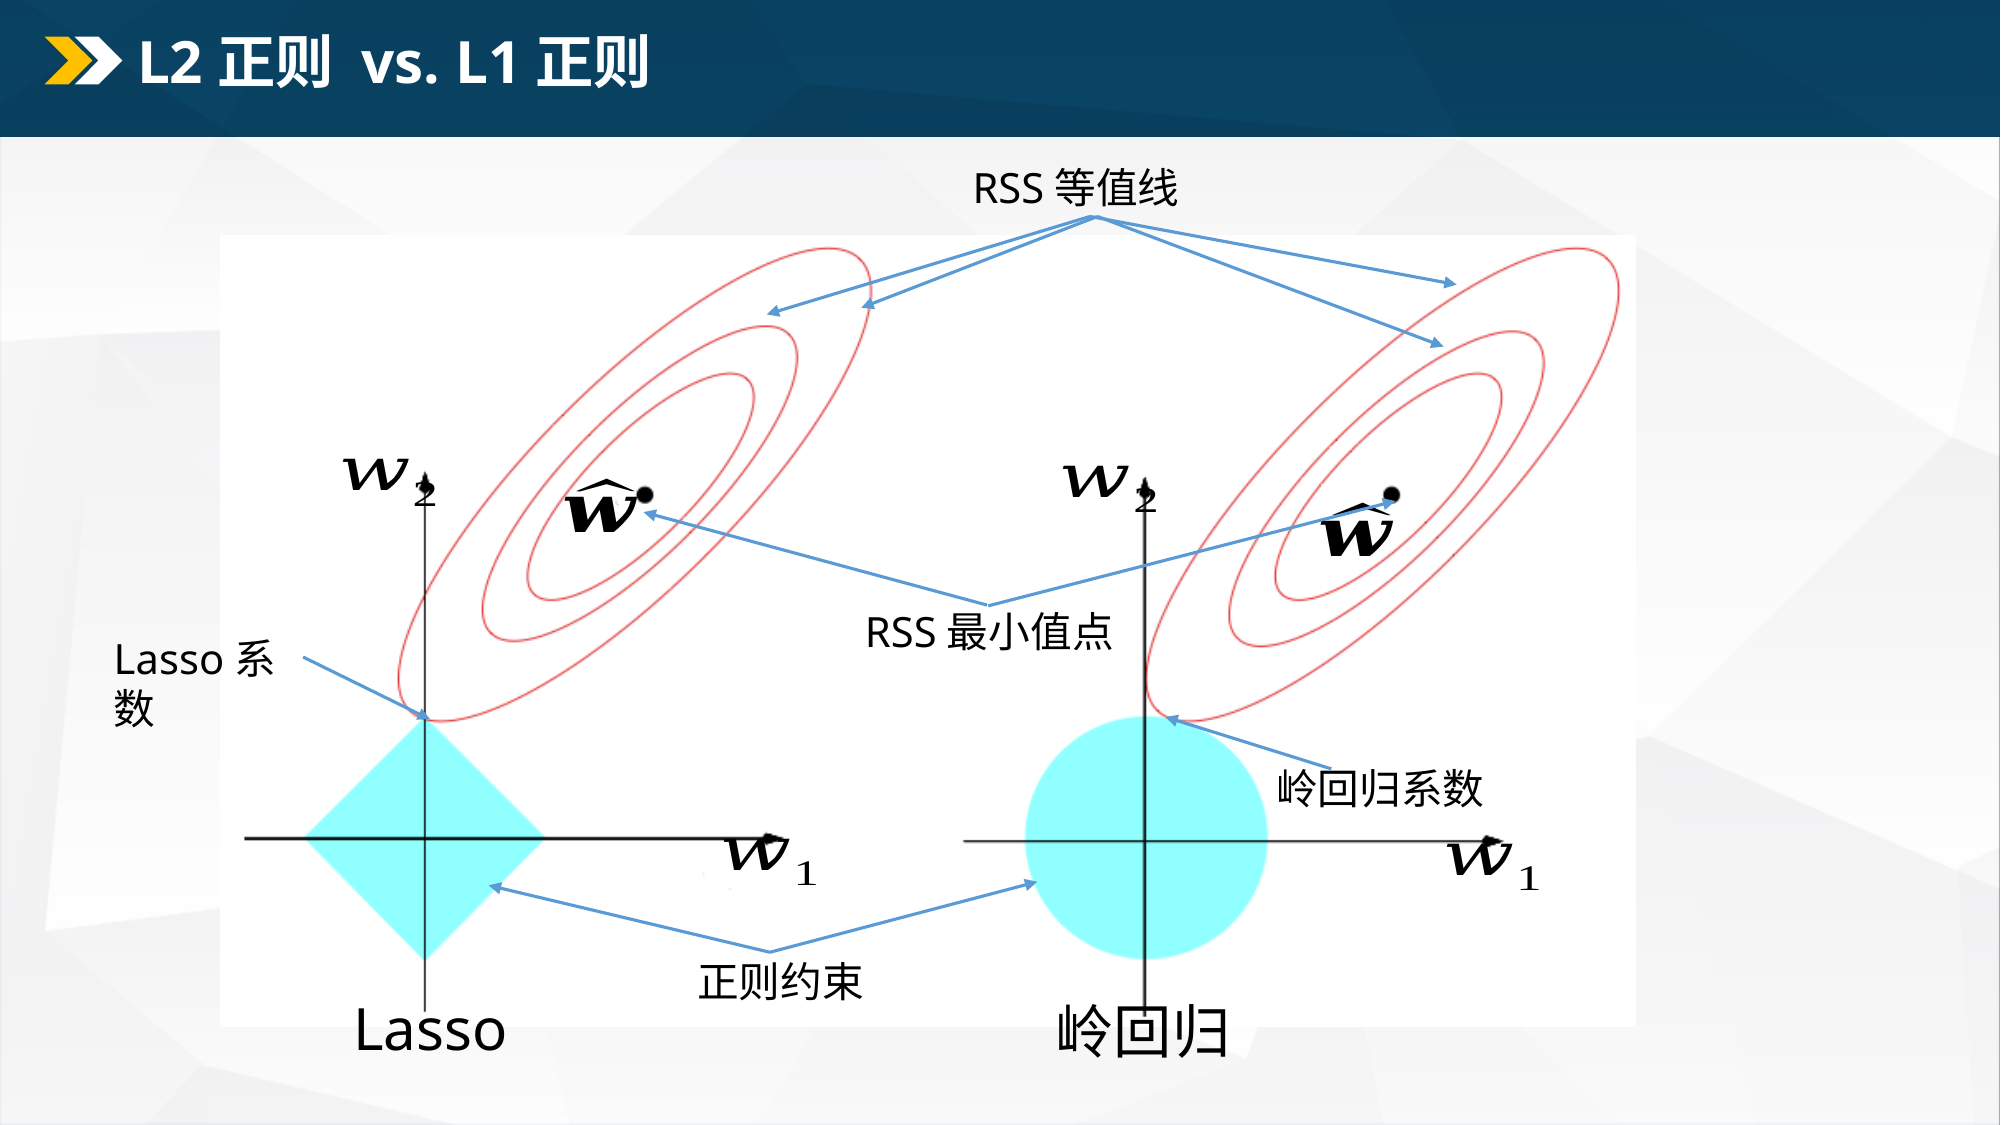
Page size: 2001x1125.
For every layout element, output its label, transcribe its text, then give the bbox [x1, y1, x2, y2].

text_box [769, 881, 1038, 953]
text_box 岭回归 [1048, 1034, 1239, 1073]
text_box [1165, 716, 1332, 770]
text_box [1097, 293, 1444, 347]
text_box Lasso [345, 1034, 516, 1070]
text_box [860, 216, 1092, 308]
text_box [1089, 216, 1457, 285]
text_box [987, 500, 1396, 607]
title L2正则 vs. L1正则 [122, 25, 1723, 137]
picture [0, 0, 2000, 1125]
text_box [643, 511, 982, 606]
text_box Lasso系数 [106, 625, 215, 741]
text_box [302, 656, 431, 720]
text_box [766, 216, 860, 315]
text_box RSS等值线 [965, 154, 1188, 213]
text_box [488, 885, 765, 953]
